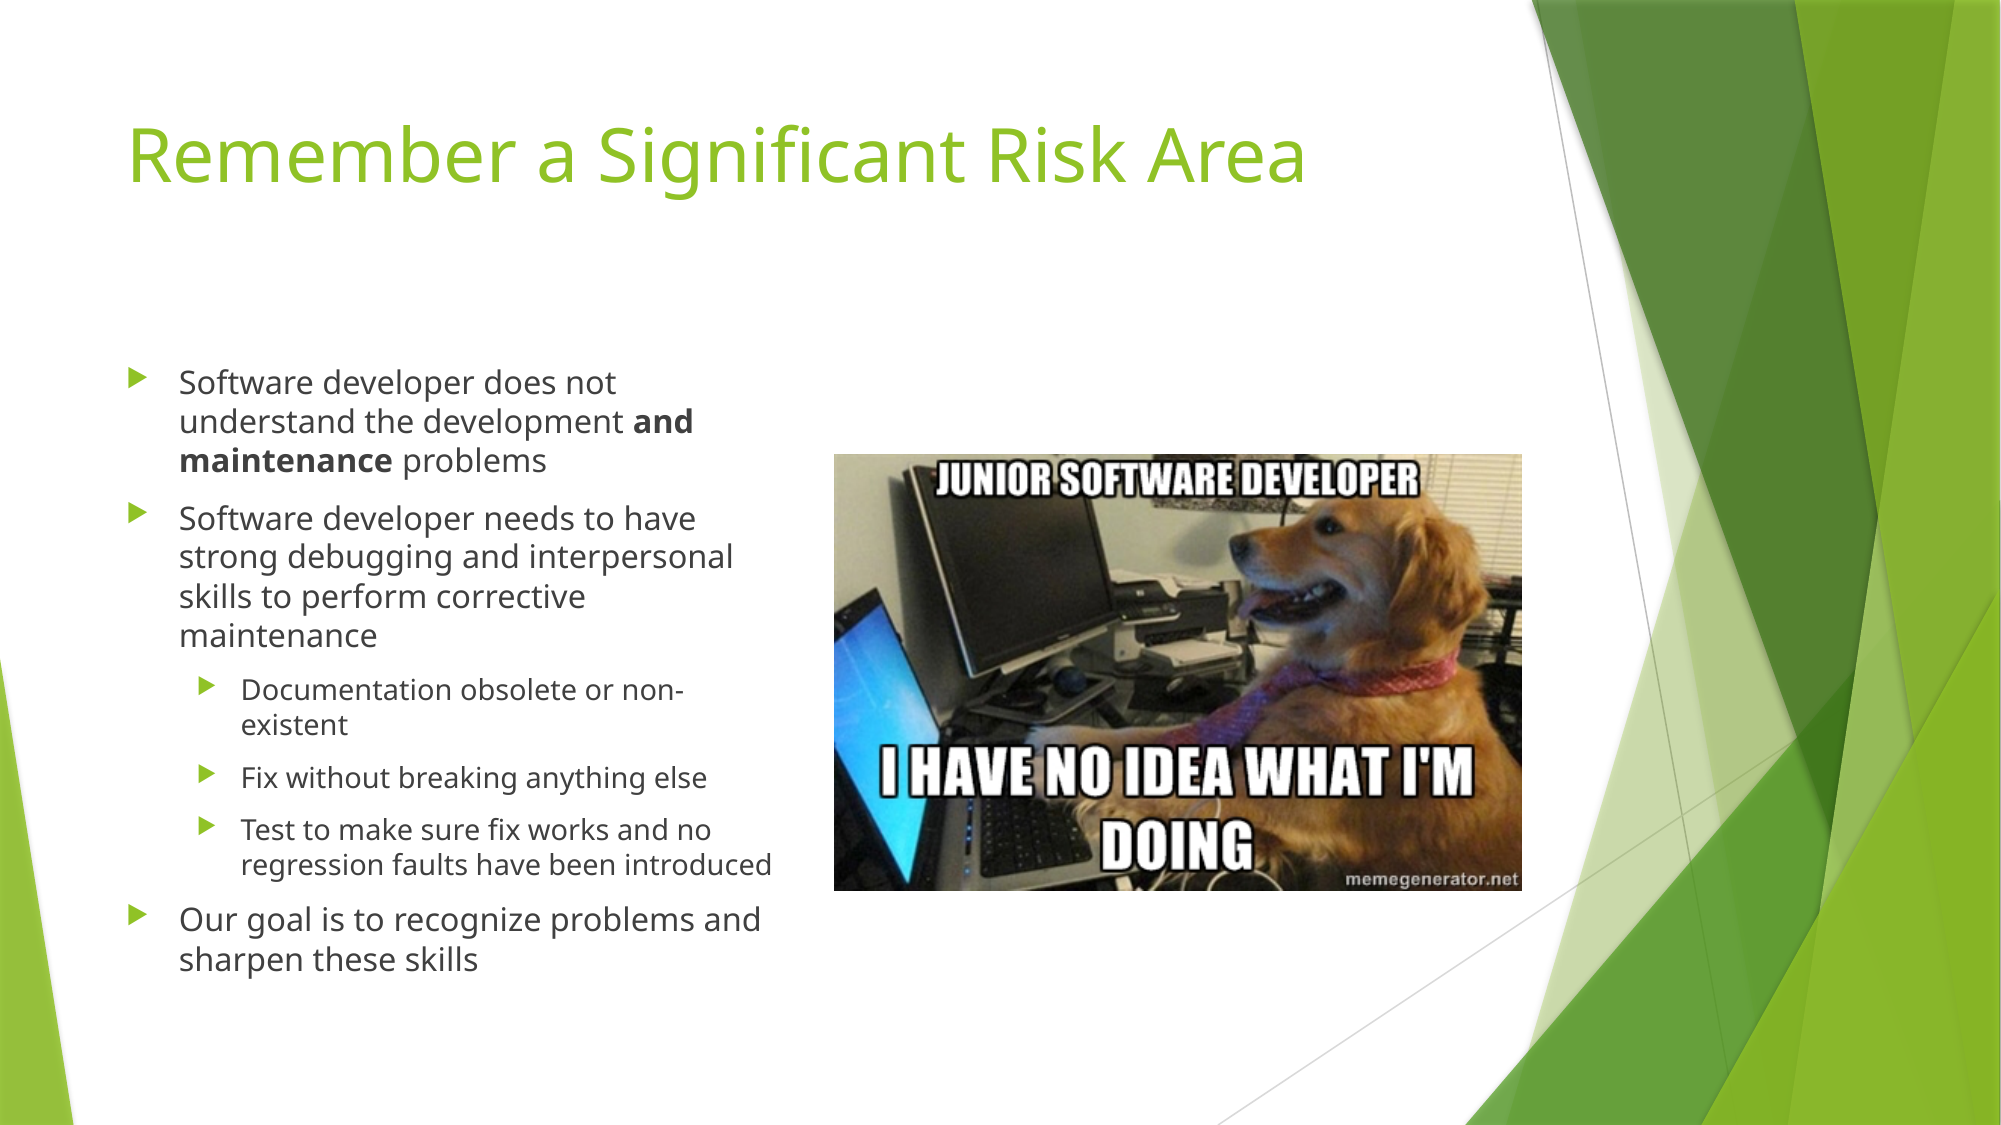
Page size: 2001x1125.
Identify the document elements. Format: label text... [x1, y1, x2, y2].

title Remember a Significant Risk Area [111, 99, 1522, 317]
list Software developer does not understand the development and maintenance problems Software developer needs to have strong debugging and interpersonal skills to perform corrective maintenance Documentation obsolete or non-existent Fix without breaking anything else Test to make sure fix works and no regression faults have been introduced Our goal is to recognize problems and sharpen these skills [111, 354, 798, 992]
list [834, 454, 1522, 892]
